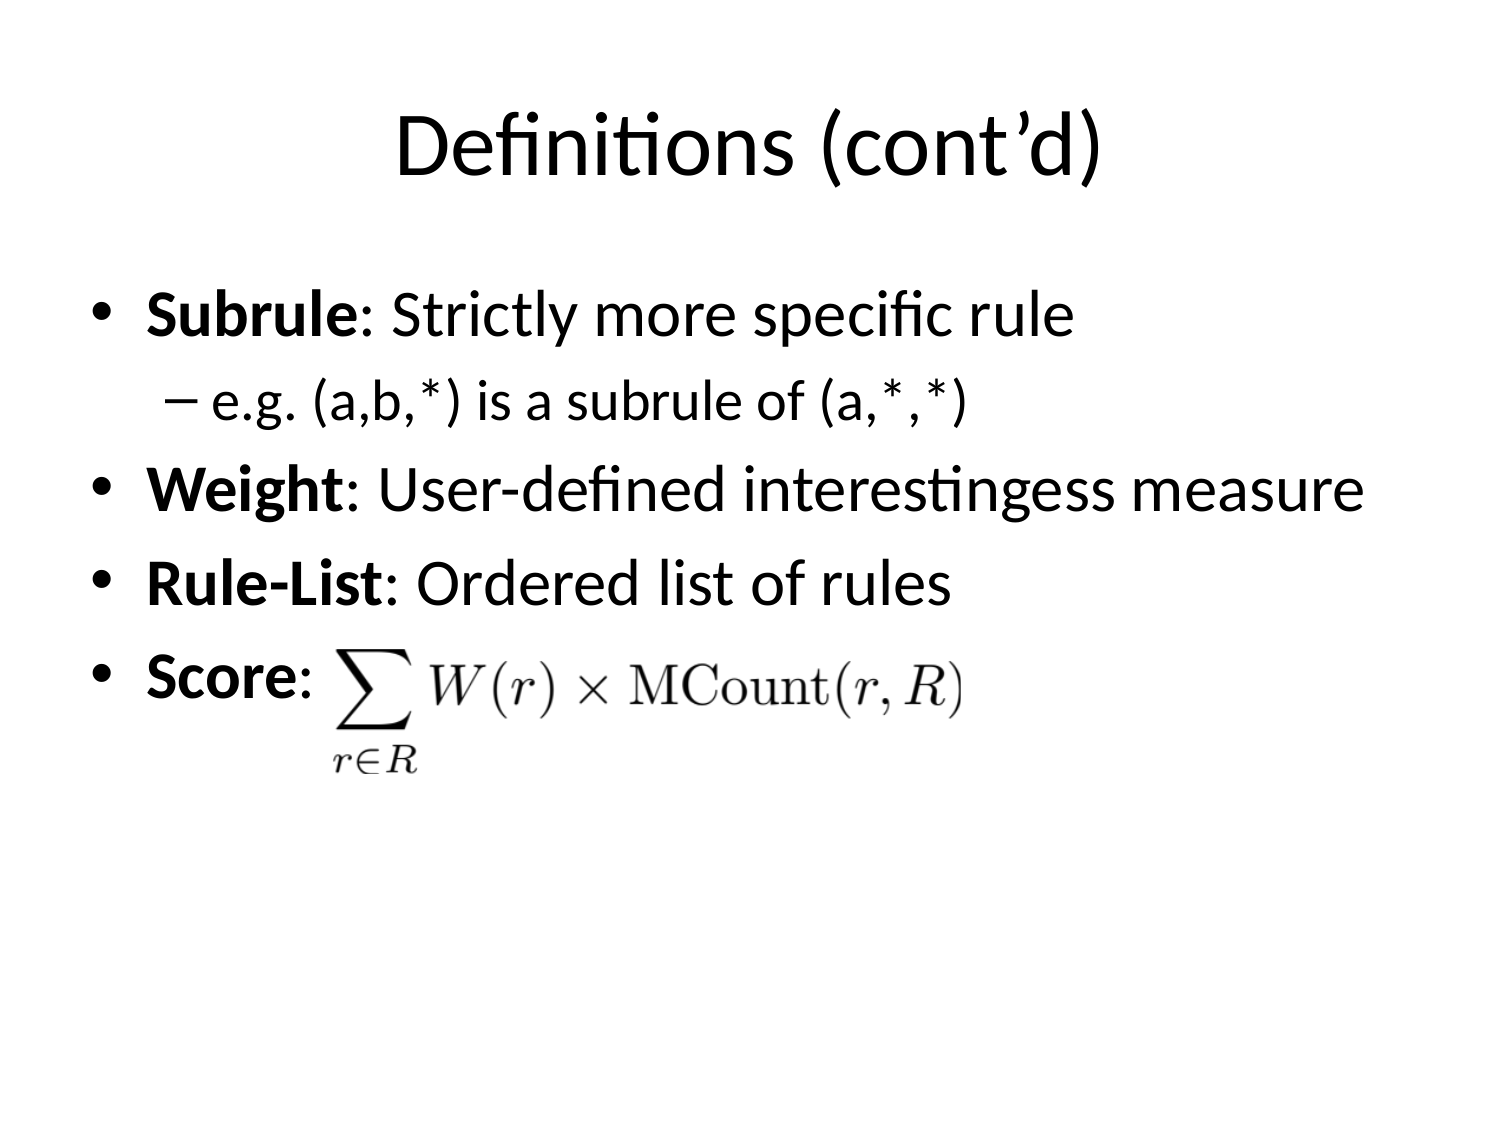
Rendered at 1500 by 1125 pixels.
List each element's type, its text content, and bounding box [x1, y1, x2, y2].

list Subrule: Strictly more specific rule e.g. (a,b,*) is a subrule of (a,*,*) Weight: User-defined interestingess measure Rule-List: Ordered list of rules Score: [75, 262, 1425, 1005]
picture [331, 648, 961, 774]
title Definitions (cont’d) [75, 45, 1425, 233]
